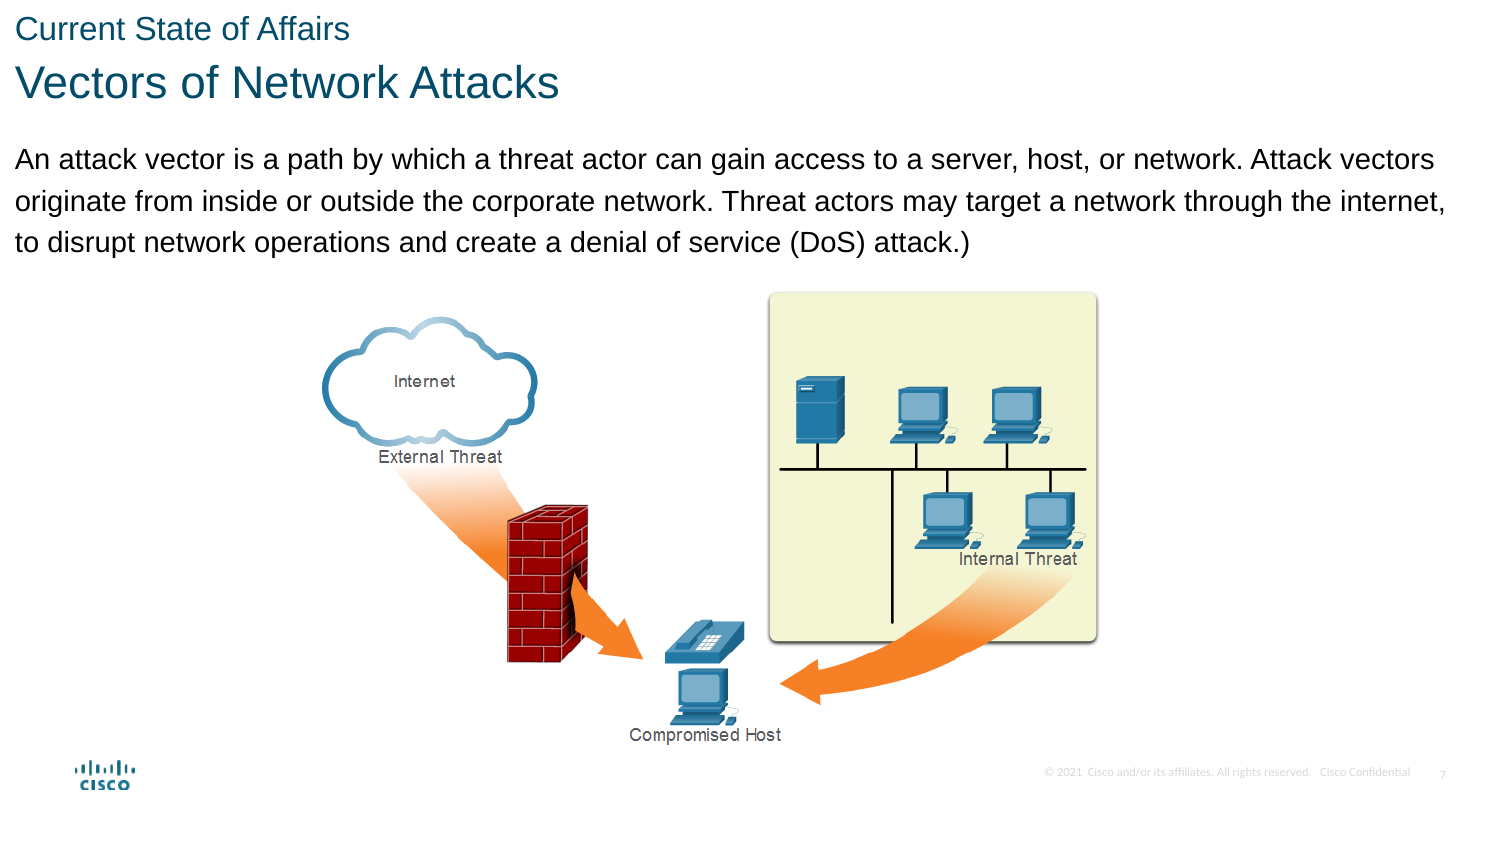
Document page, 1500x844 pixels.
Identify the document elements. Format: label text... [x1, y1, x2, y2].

picture [75, 759, 135, 790]
list Current State of Affairs [0, 0, 1500, 45]
text_box An attack vector is a path by which a threat actor can gain access to a server, host, or network. Attack vectors originate from inside or outside the corporate network. Threat actors may target a network through the internet, to disrupt network operations and create a denial of service (DoS) attack.) [0, 126, 1474, 548]
slide_number <number> [1425, 759, 1500, 797]
list Vectors of Network Attacks [0, 45, 1500, 195]
picture [308, 275, 1106, 760]
